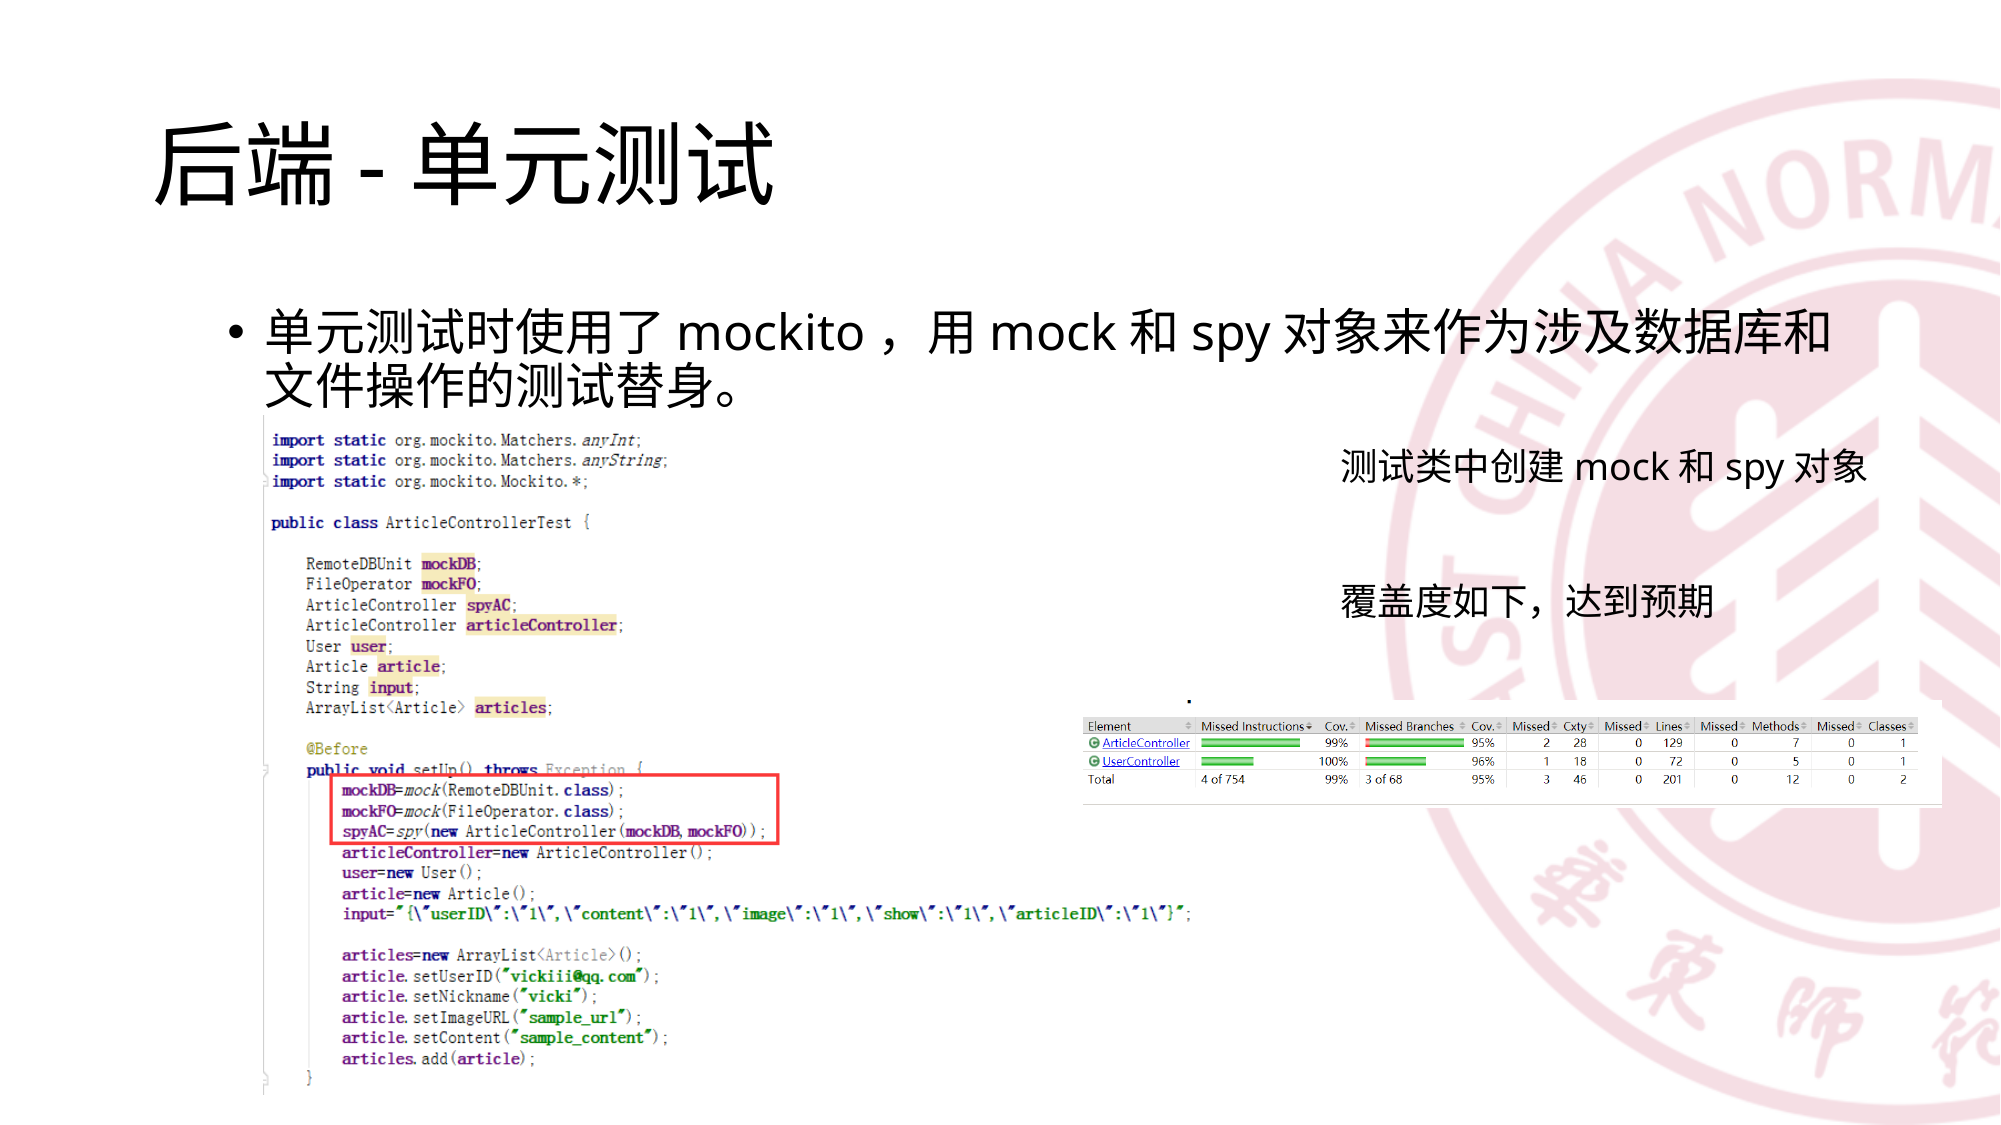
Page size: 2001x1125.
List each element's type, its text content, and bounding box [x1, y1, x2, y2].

text_box 测试类中创建mock和spy对象 覆盖度如下，达到预期 [1325, 435, 1920, 676]
title 后端-单元测试 [137, 59, 1863, 278]
list 单元测试时使用了mockito，用mock和spy对象来作为涉及数据库和文件操作的测试替身。 [137, 299, 1863, 436]
picture [0, 0, 2001, 1125]
